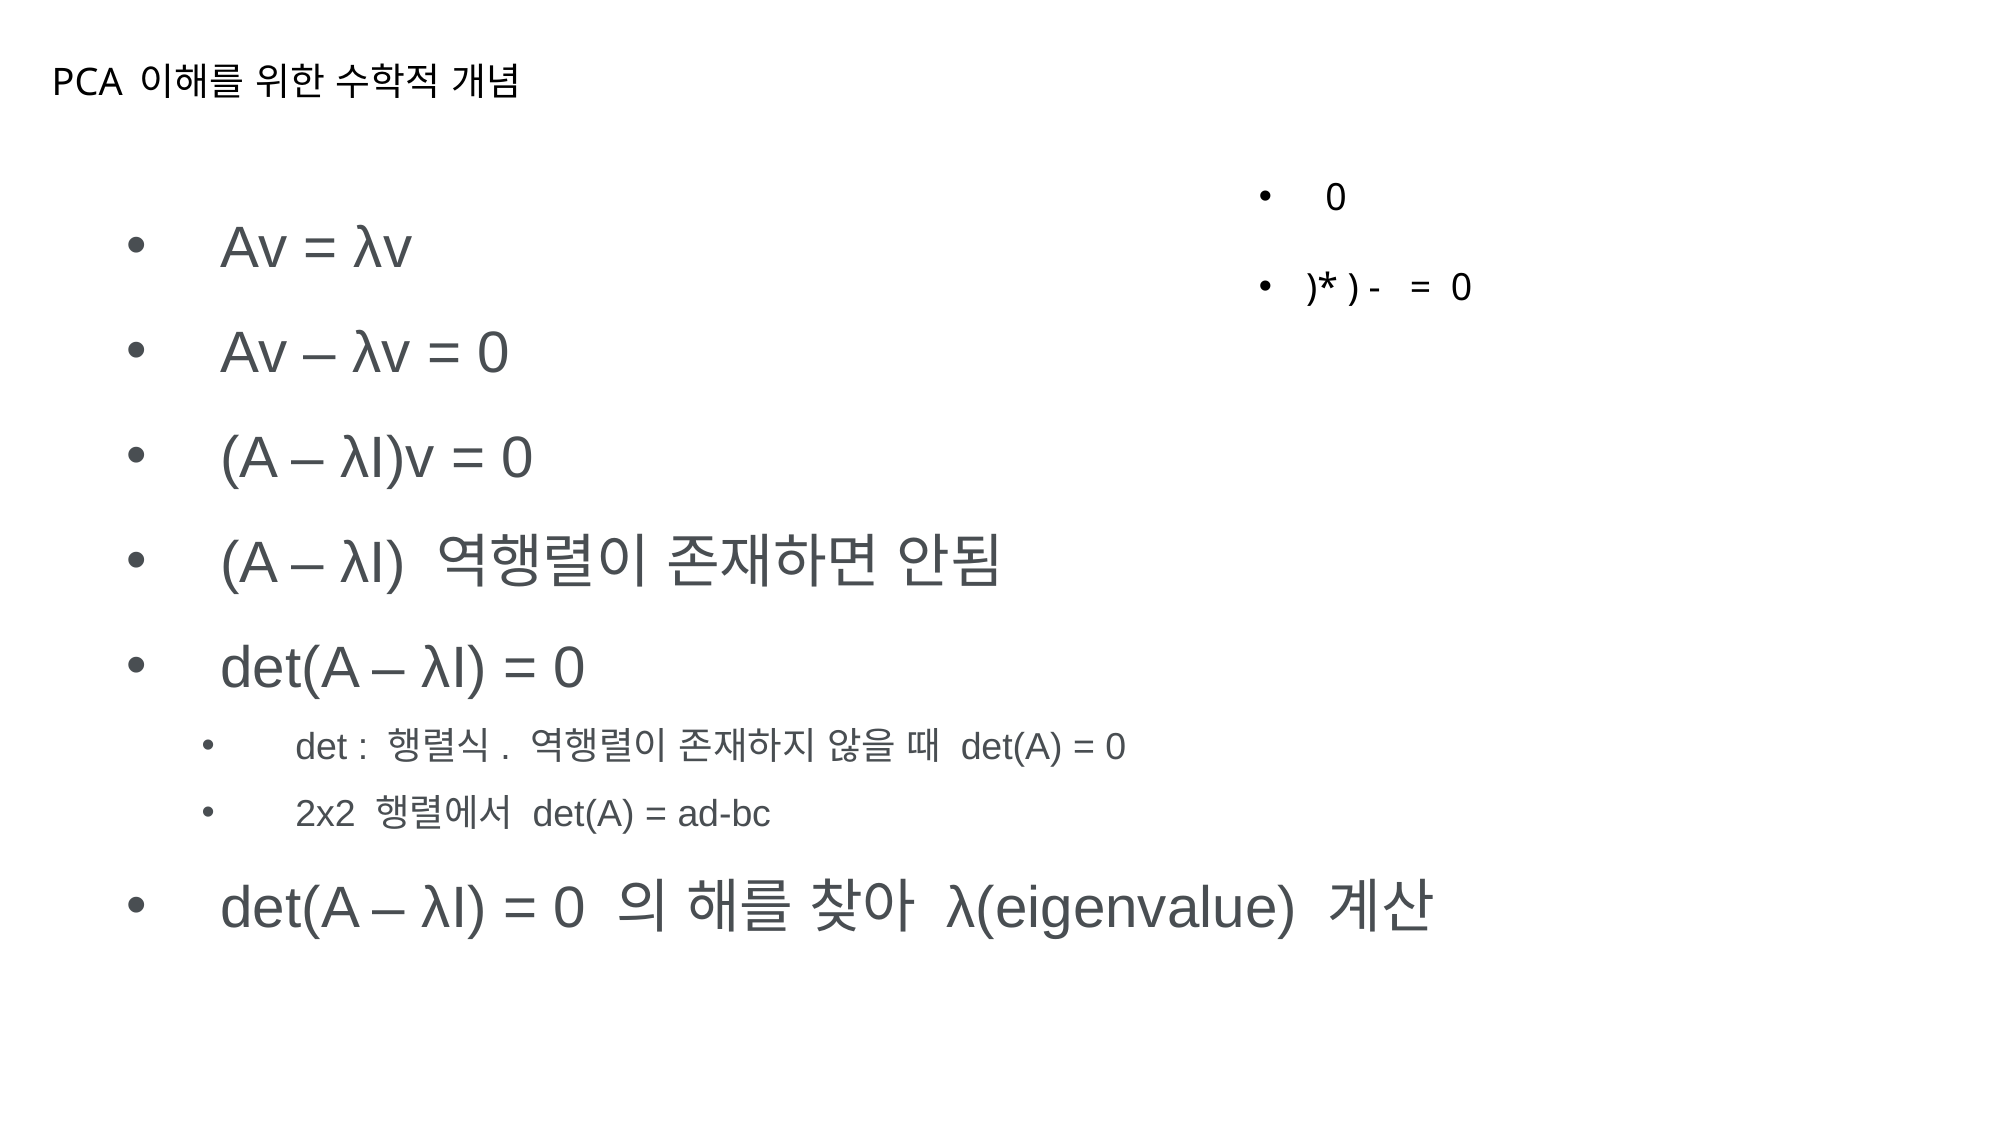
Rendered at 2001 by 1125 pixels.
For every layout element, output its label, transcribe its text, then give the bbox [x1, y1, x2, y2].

text_box Av = λv Av – λv = 0 (A – λI)v = 0 (A – λI) 역행렬이 존재하면 안됨 det(A – λI) = 0 det : 행렬식. 역행렬이 존재하지 않을 때 det(A) = 0 2x2 행렬에서 det(A) = ad-bc det(A – λI) = 0 의 해를 찾아 λ(eigenvalue) 계산 [111, 167, 1908, 947]
title PCA 이해를 위한 수학적 개념 [36, 54, 1830, 111]
